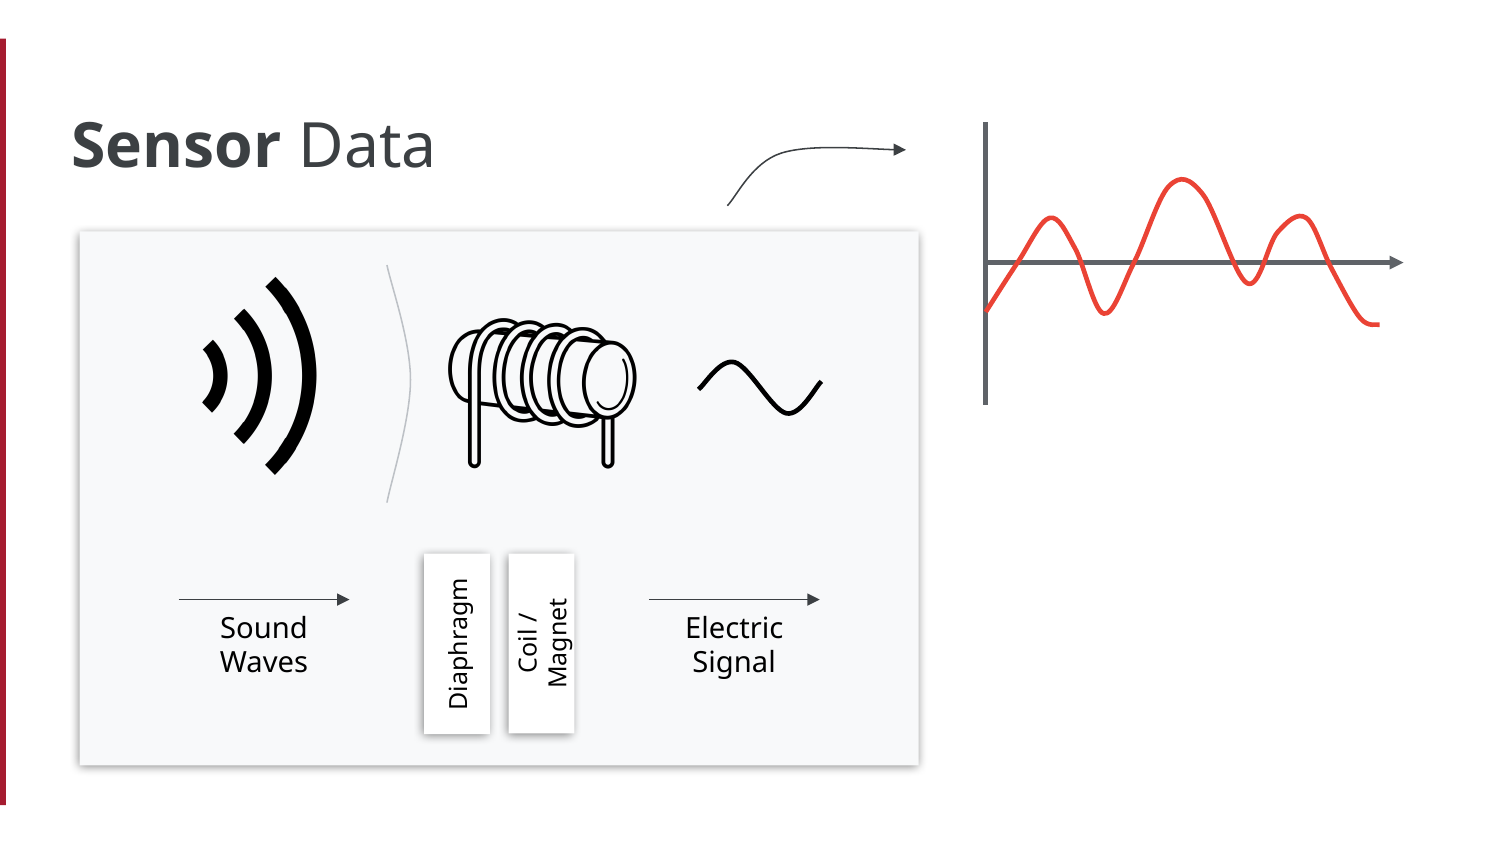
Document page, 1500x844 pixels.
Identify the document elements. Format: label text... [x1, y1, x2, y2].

text_box [1264, 216, 1328, 261]
text_box [1018, 217, 1081, 261]
text_box [990, 271, 1380, 325]
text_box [158, 262, 828, 735]
title Sensor Data [56, 99, 1336, 188]
text_box [79, 231, 919, 766]
text_box [1134, 179, 1234, 261]
text_box [727, 143, 906, 206]
